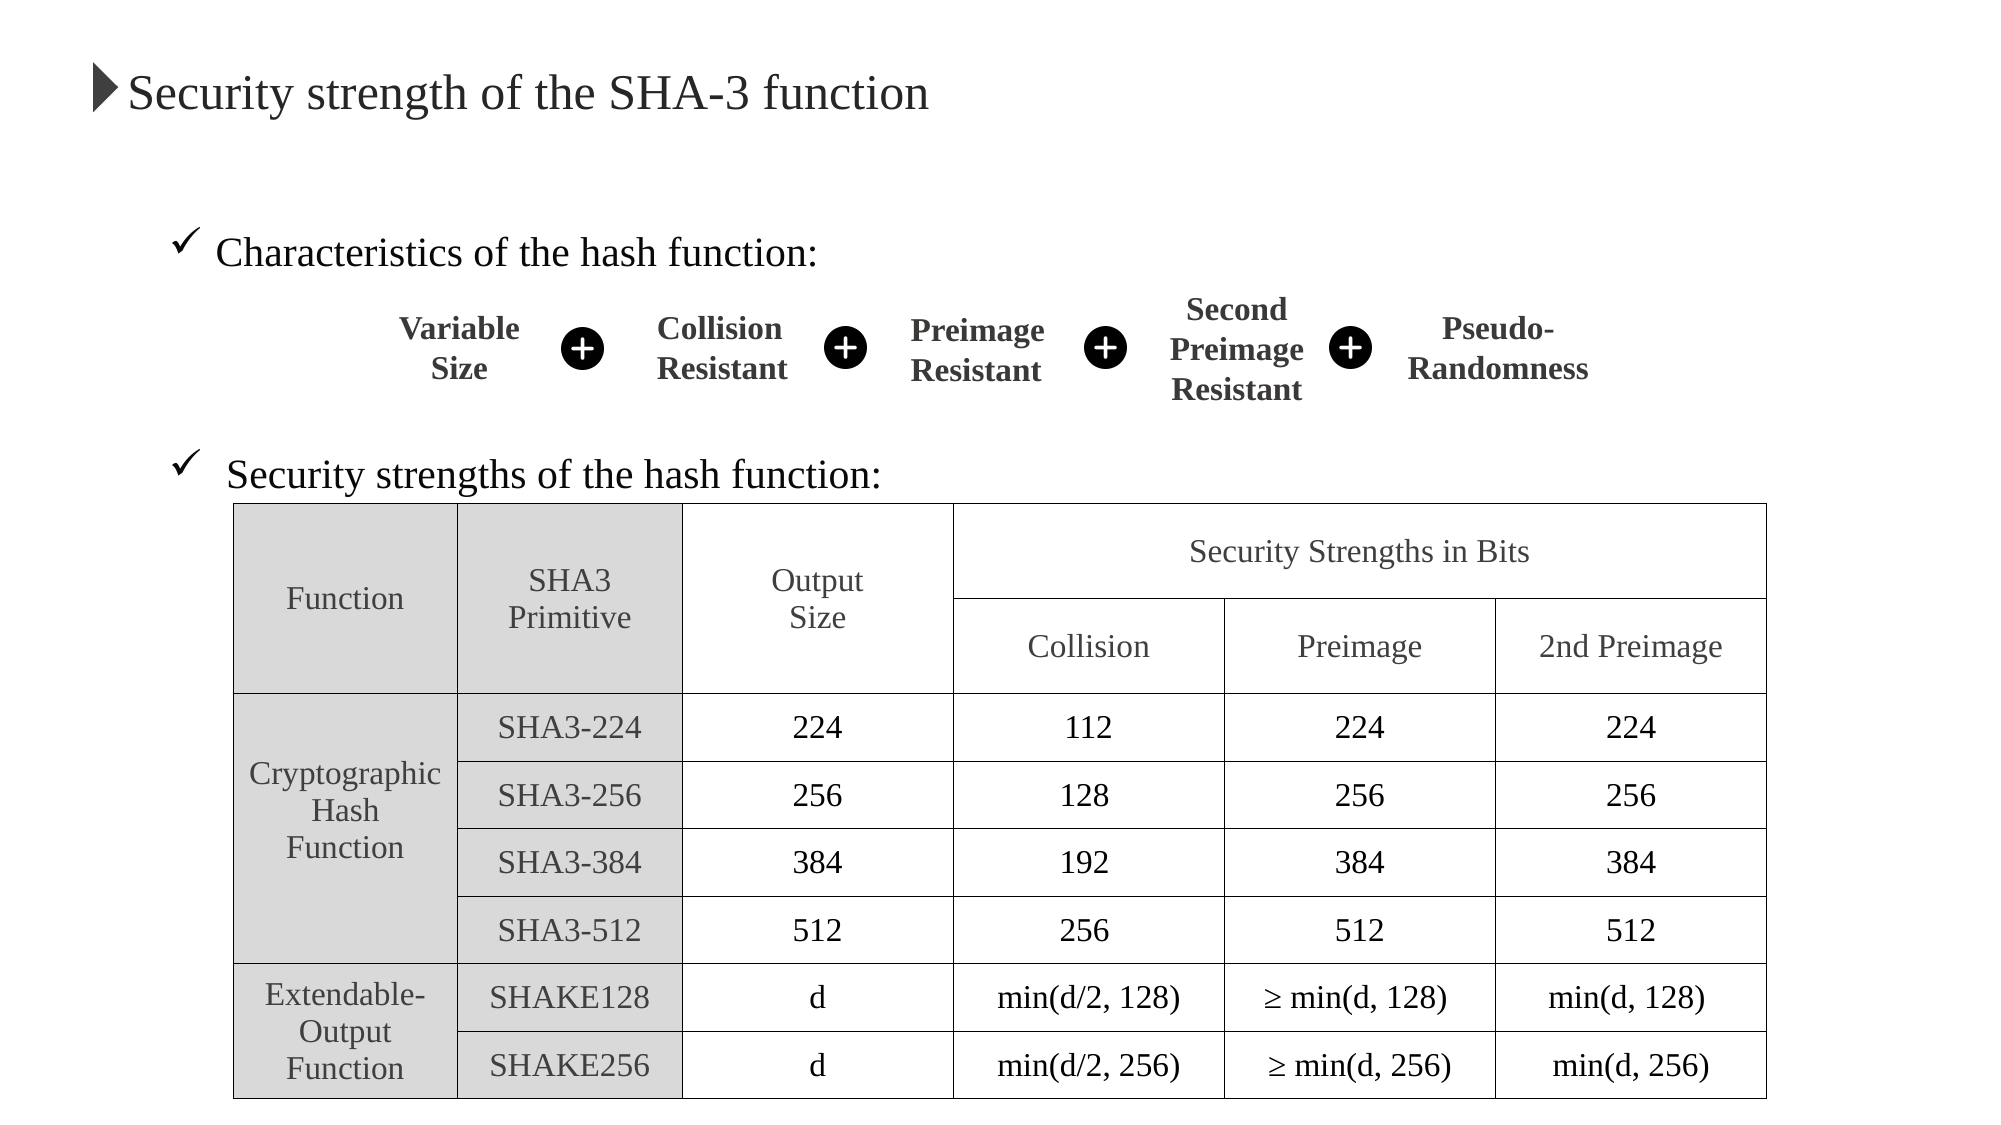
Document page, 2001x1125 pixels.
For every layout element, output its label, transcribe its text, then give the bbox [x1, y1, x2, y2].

picture [561, 327, 604, 370]
table_header Security Strengths in Bits [954, 504, 1766, 598]
table_cell 224 [1496, 694, 1766, 761]
table_header Function [234, 505, 457, 693]
picture [1329, 326, 1372, 369]
table_cell 128 [954, 762, 1224, 828]
table_cell min(d/2, 128) [954, 964, 1224, 1031]
slide_number 45 [1550, 1072, 2000, 1125]
table_cell Preimage [1225, 599, 1495, 693]
table_cell 112 [954, 694, 1224, 761]
table_header Output Size [683, 505, 953, 693]
picture [824, 326, 867, 369]
table_cell min(d, 128) [1496, 964, 1766, 1031]
table_cell 512 [1496, 897, 1766, 963]
text_box Variable Size [377, 299, 542, 394]
text_box Collision Resistant [642, 299, 817, 394]
table_cell Cryptographic Hash Function [234, 694, 457, 963]
text_box Preimage Resistant [895, 300, 1066, 396]
table_cell SHA3-512 [458, 897, 682, 963]
table_cell 256 [1225, 762, 1495, 828]
table_cell 384 [1225, 829, 1495, 896]
table_cell 192 [954, 829, 1224, 896]
table_cell d [683, 964, 953, 1031]
table_cell ≥ min(d, 256) [1225, 1032, 1495, 1098]
table_cell 224 [1225, 694, 1495, 761]
table_cell d [683, 1032, 953, 1098]
table_cell 384 [683, 829, 953, 896]
table_cell min(d/2, 256) [954, 1032, 1224, 1098]
text_box Characteristics of the hash function: [154, 192, 1162, 283]
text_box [93, 52, 949, 129]
table_cell SHA3-224 [458, 694, 682, 761]
table_cell min(d, 256) [1496, 1032, 1766, 1098]
table_cell 512 [1225, 897, 1495, 963]
picture [1084, 326, 1127, 369]
table_cell 256 [683, 762, 953, 828]
table_cell SHAKE256 [458, 1032, 682, 1098]
table_cell 512 [683, 897, 953, 963]
table_cell Collision [954, 599, 1224, 693]
table_cell 256 [1496, 762, 1766, 828]
table_cell SHA3-384 [458, 829, 682, 896]
table_header SHA3 Primitive [458, 505, 682, 693]
table_cell 256 [954, 897, 1224, 963]
table_cell Extendable-Output Function [234, 964, 457, 1098]
table_cell 224 [683, 694, 953, 761]
text_box Second Preimage Resistant [1126, 280, 1348, 415]
table_cell 2nd Preimage [1496, 599, 1766, 693]
table_cell SHA3-256 [458, 762, 682, 828]
table_cell SHAKE128 [458, 964, 682, 1031]
text_box Pseudo- Randomness [1381, 299, 1615, 394]
table_cell 384 [1496, 829, 1766, 896]
table_cell ≥ min(d, 128) [1225, 964, 1495, 1031]
text_box Security strengths of the hash function: [154, 414, 1158, 505]
